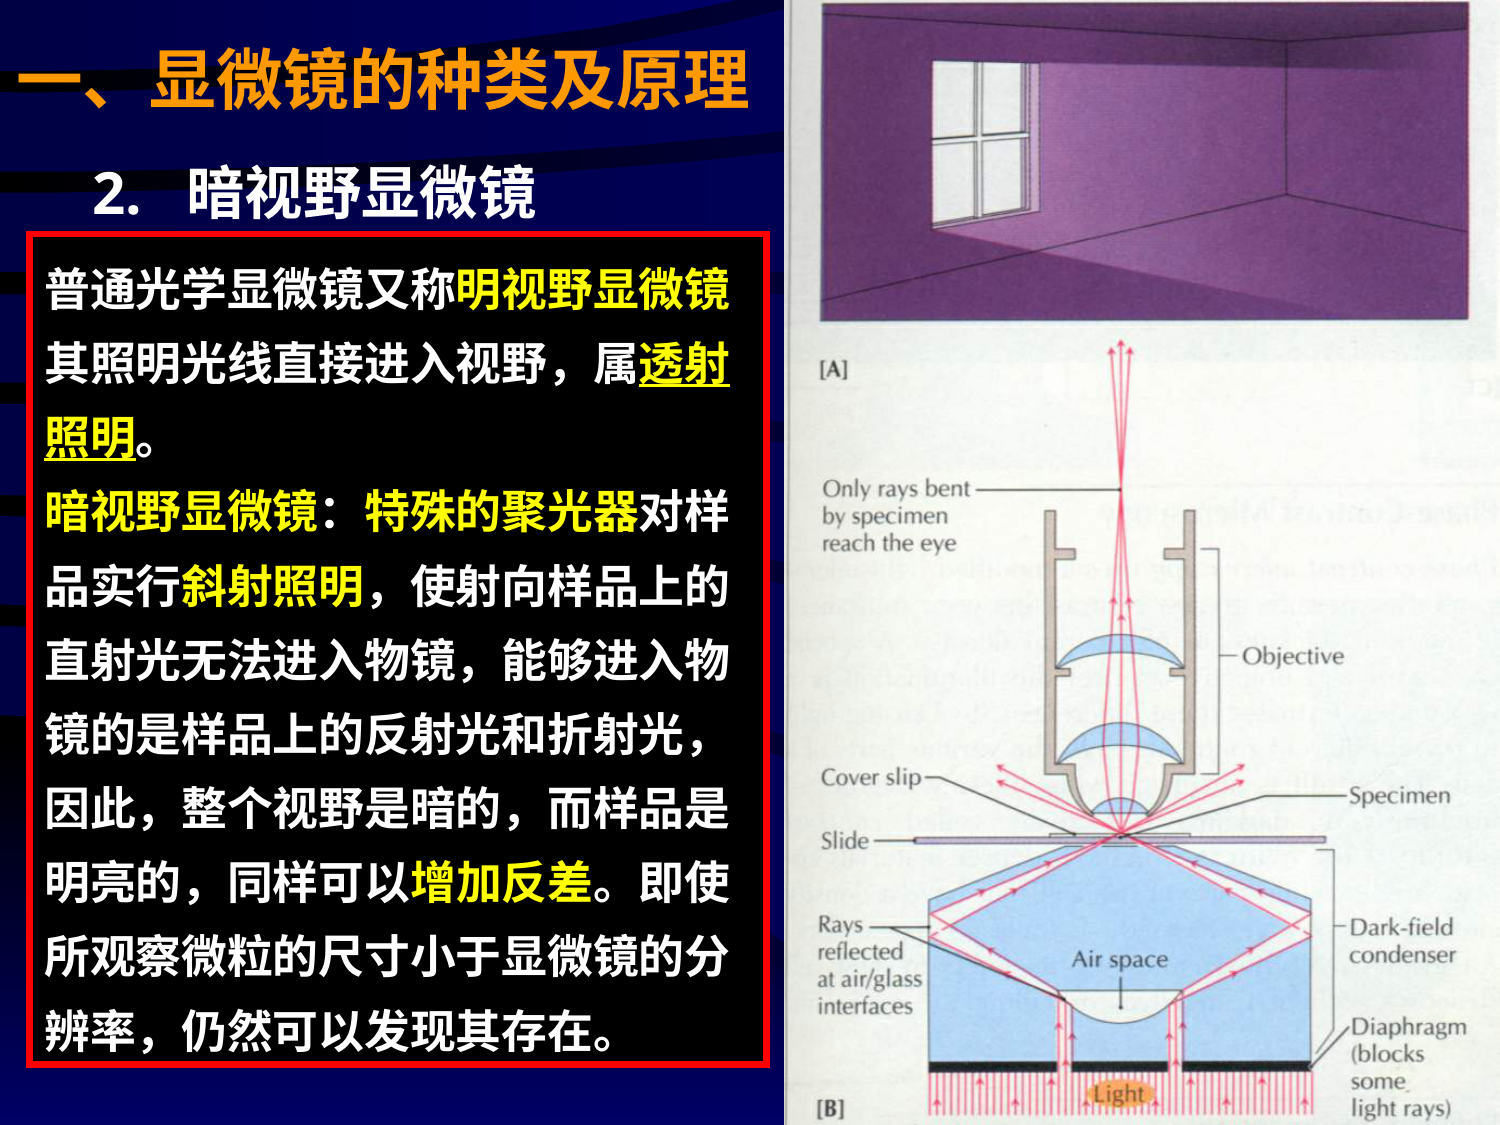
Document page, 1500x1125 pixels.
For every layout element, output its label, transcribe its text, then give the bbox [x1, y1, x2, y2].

text_box 一、显微镜的种类及原理 [1, 30, 766, 126]
text_box 普通光学显微镜又称明视野显微镜其照明光线直接进入视野，属透射照明。 暗视野显微镜：特殊的聚光器对样品实行斜射照明，使射向样品上的直射光无法进入物镜，能够进入物镜的是样品上的反射光和折射光，因此，整个视野是暗的，而样品是明亮的，同样可以增加反差。即使所观察微粒的尺寸小于显微镜的分辨率，仍然可以发现其存在。 [29, 234, 767, 1065]
picture [783, 0, 1500, 1125]
text_box 2. 暗视野显微镜 [77, 148, 552, 234]
